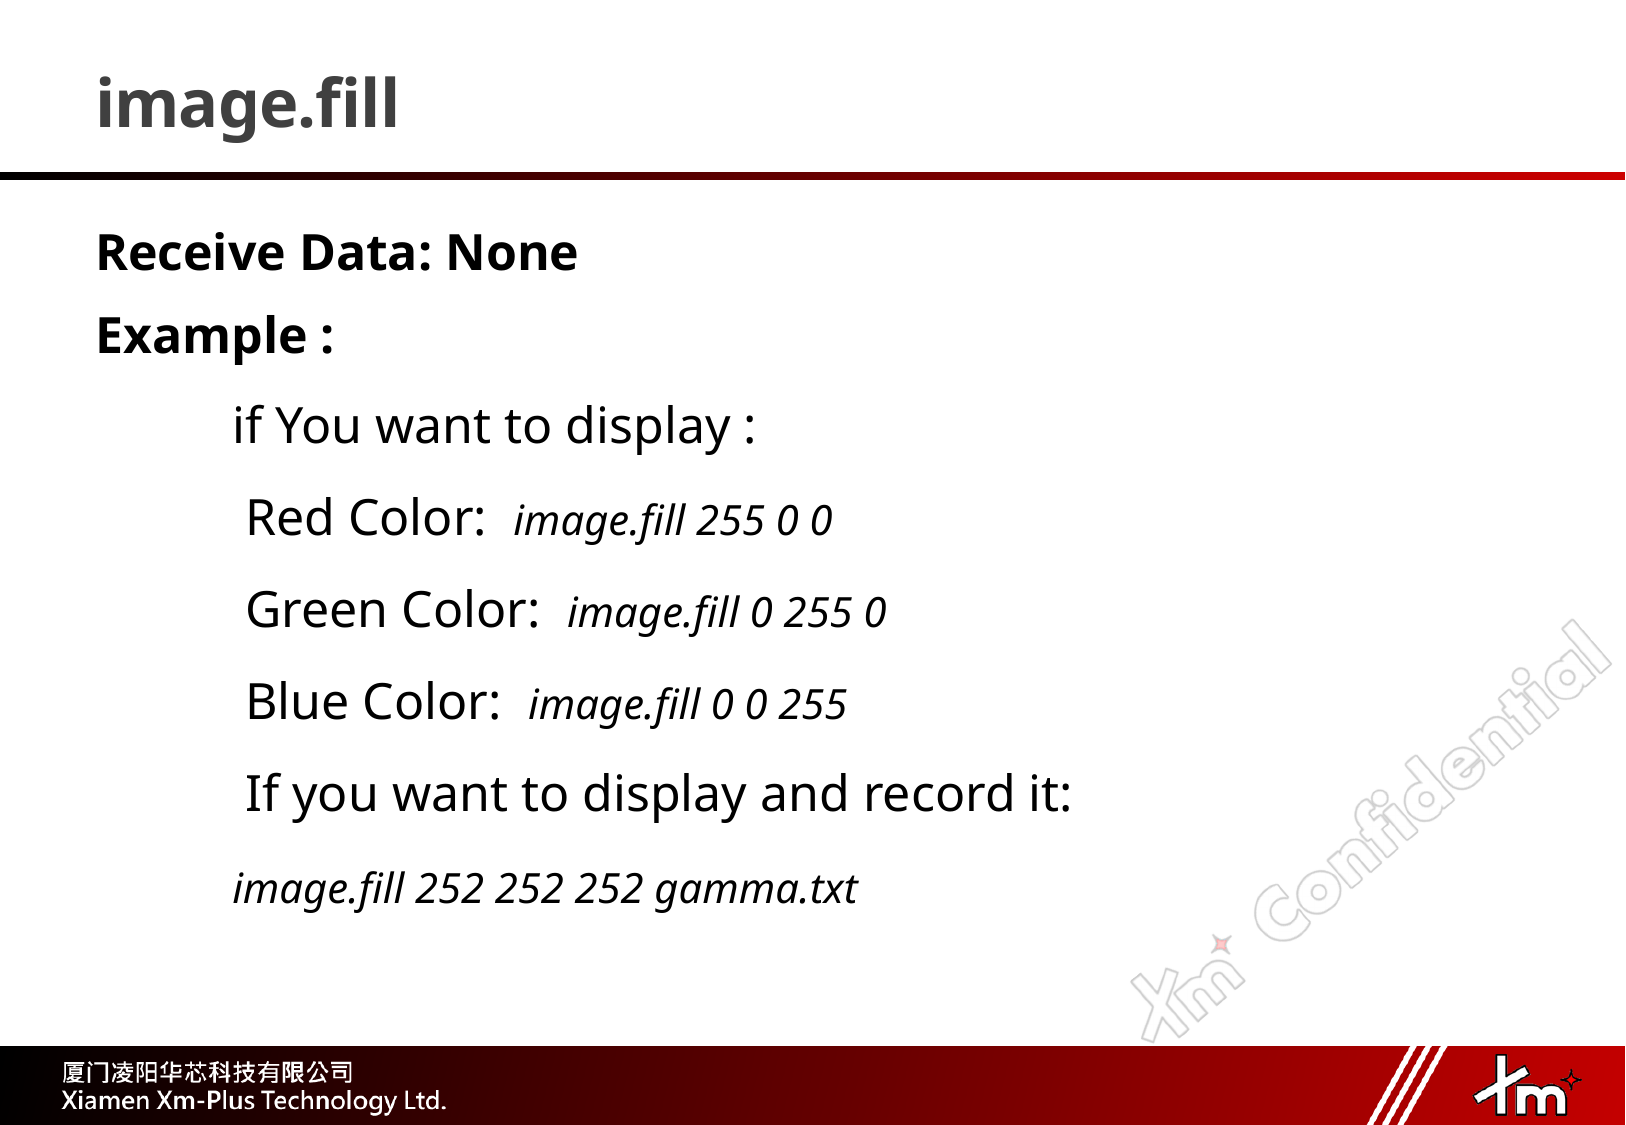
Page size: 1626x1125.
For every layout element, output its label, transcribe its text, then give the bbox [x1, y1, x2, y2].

picture [0, 172, 1625, 180]
list Receive Data: None Example : if You want to display : Red Color: image.fill 255 0 0 Green Color: image.fill 0 255 0 Blue Color: image.fill 0 0 255 If you want to display and record it: image.fill 252 252 252 gamma.txt [80, 219, 1487, 959]
picture [1487, 608, 1613, 774]
title image.fill [80, 41, 1404, 173]
picture [0, 959, 1625, 1125]
